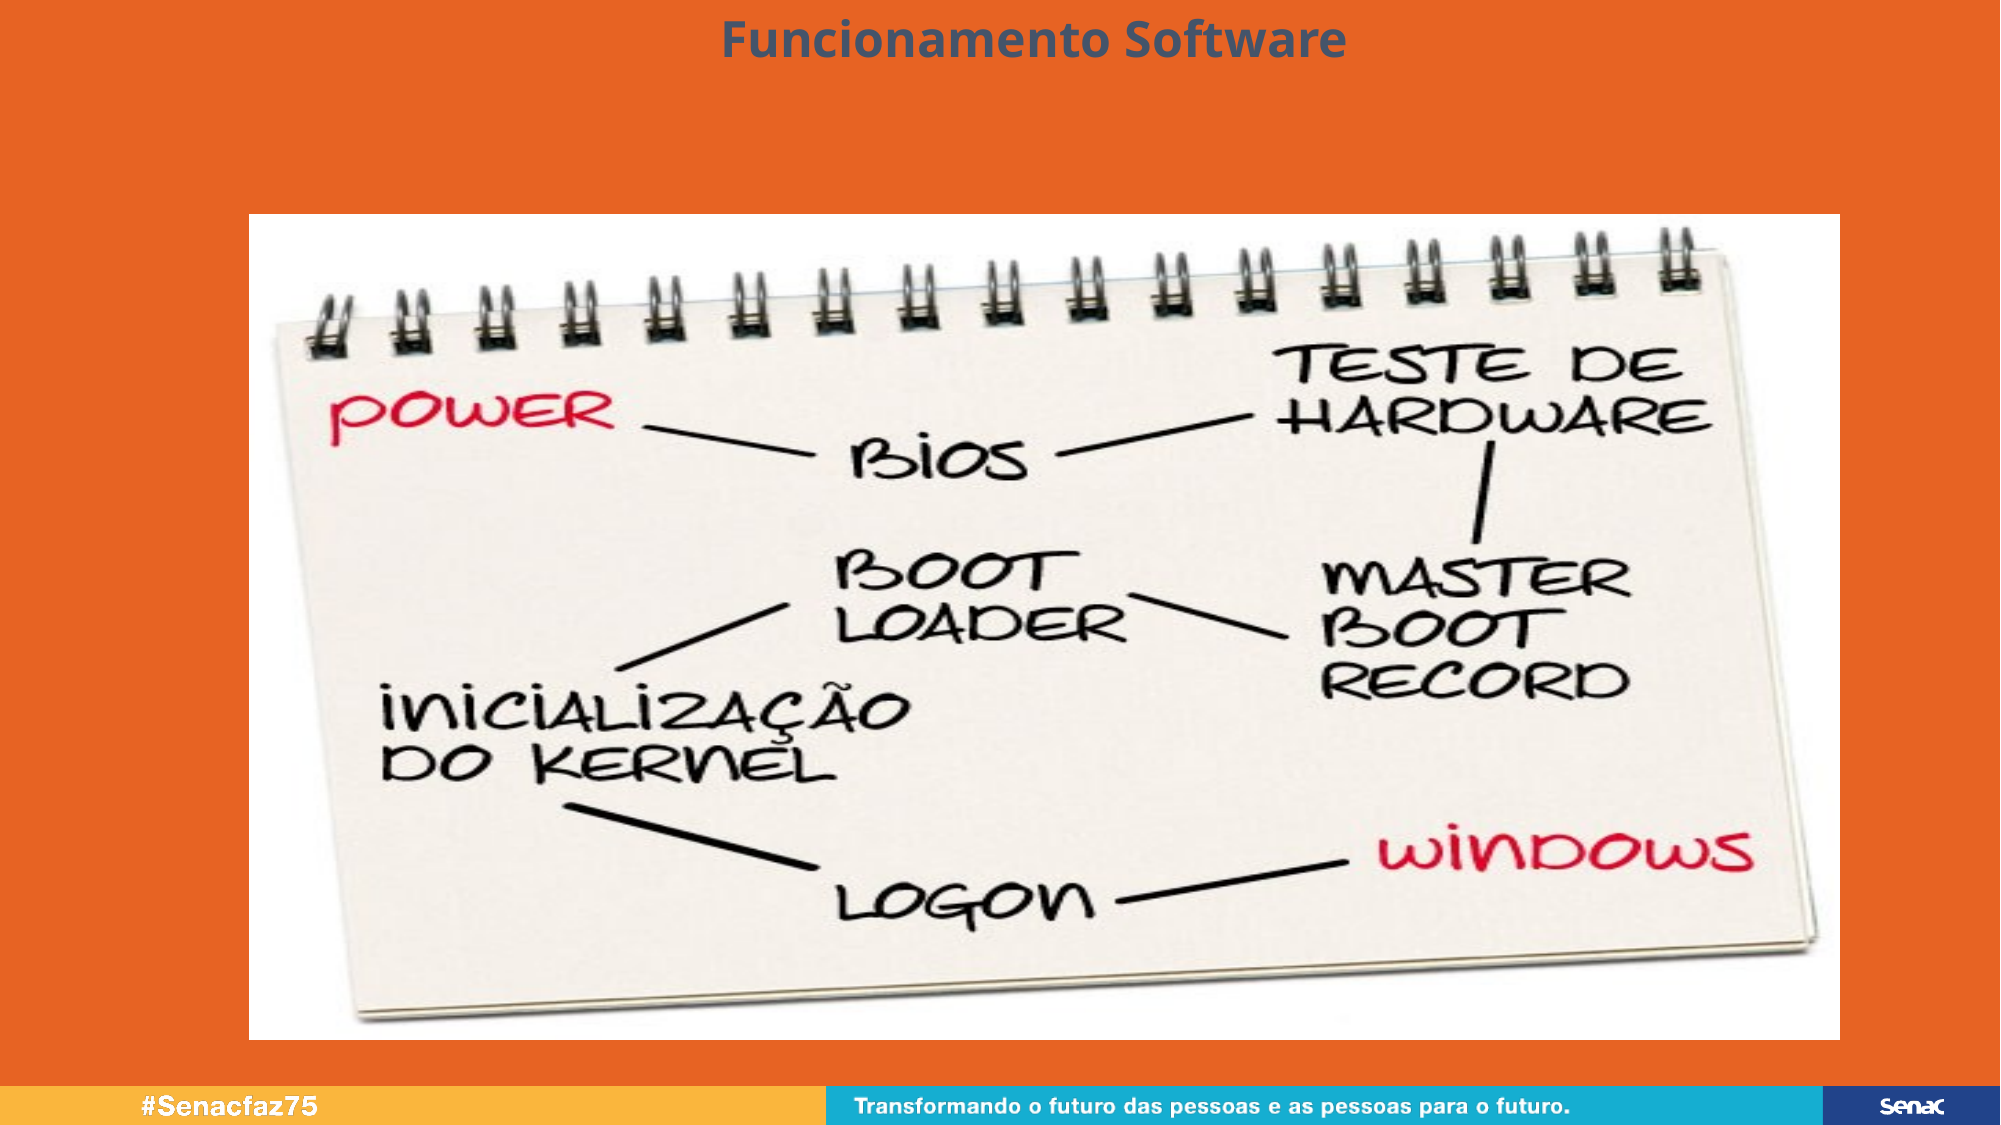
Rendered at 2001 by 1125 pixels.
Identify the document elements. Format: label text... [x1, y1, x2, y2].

text_box Funcionamento Software [705, 0, 1738, 46]
picture [0, 1078, 2000, 1125]
picture [249, 214, 1840, 1040]
